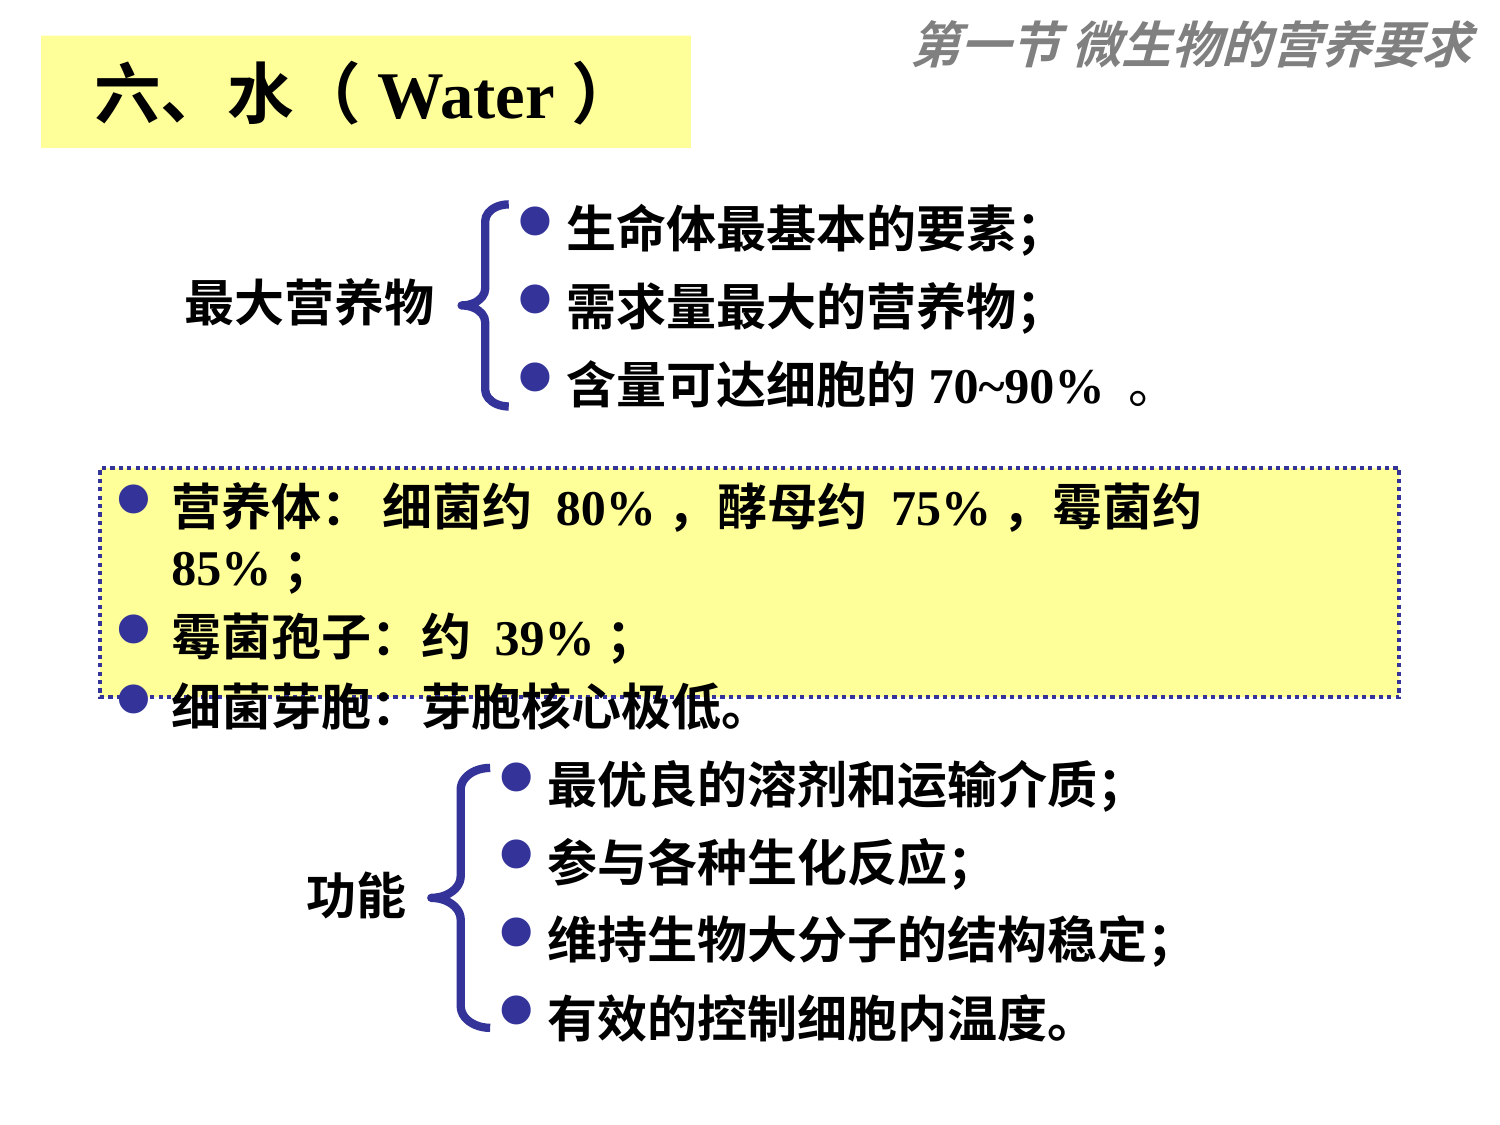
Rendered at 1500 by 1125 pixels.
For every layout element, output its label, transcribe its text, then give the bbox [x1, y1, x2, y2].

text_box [168, 172, 1252, 422]
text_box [291, 727, 1282, 1055]
text_box 第一节 微生物的营养要求 [895, 6, 1487, 81]
text_box 营养体： 细菌约 80%，酵母约 75%，霉菌约 85%； 霉菌孢子：约 39%； 细菌芽胞：芽胞核心极低。 [100, 467, 1400, 698]
text_box 六、水（Water） [41, 35, 691, 148]
